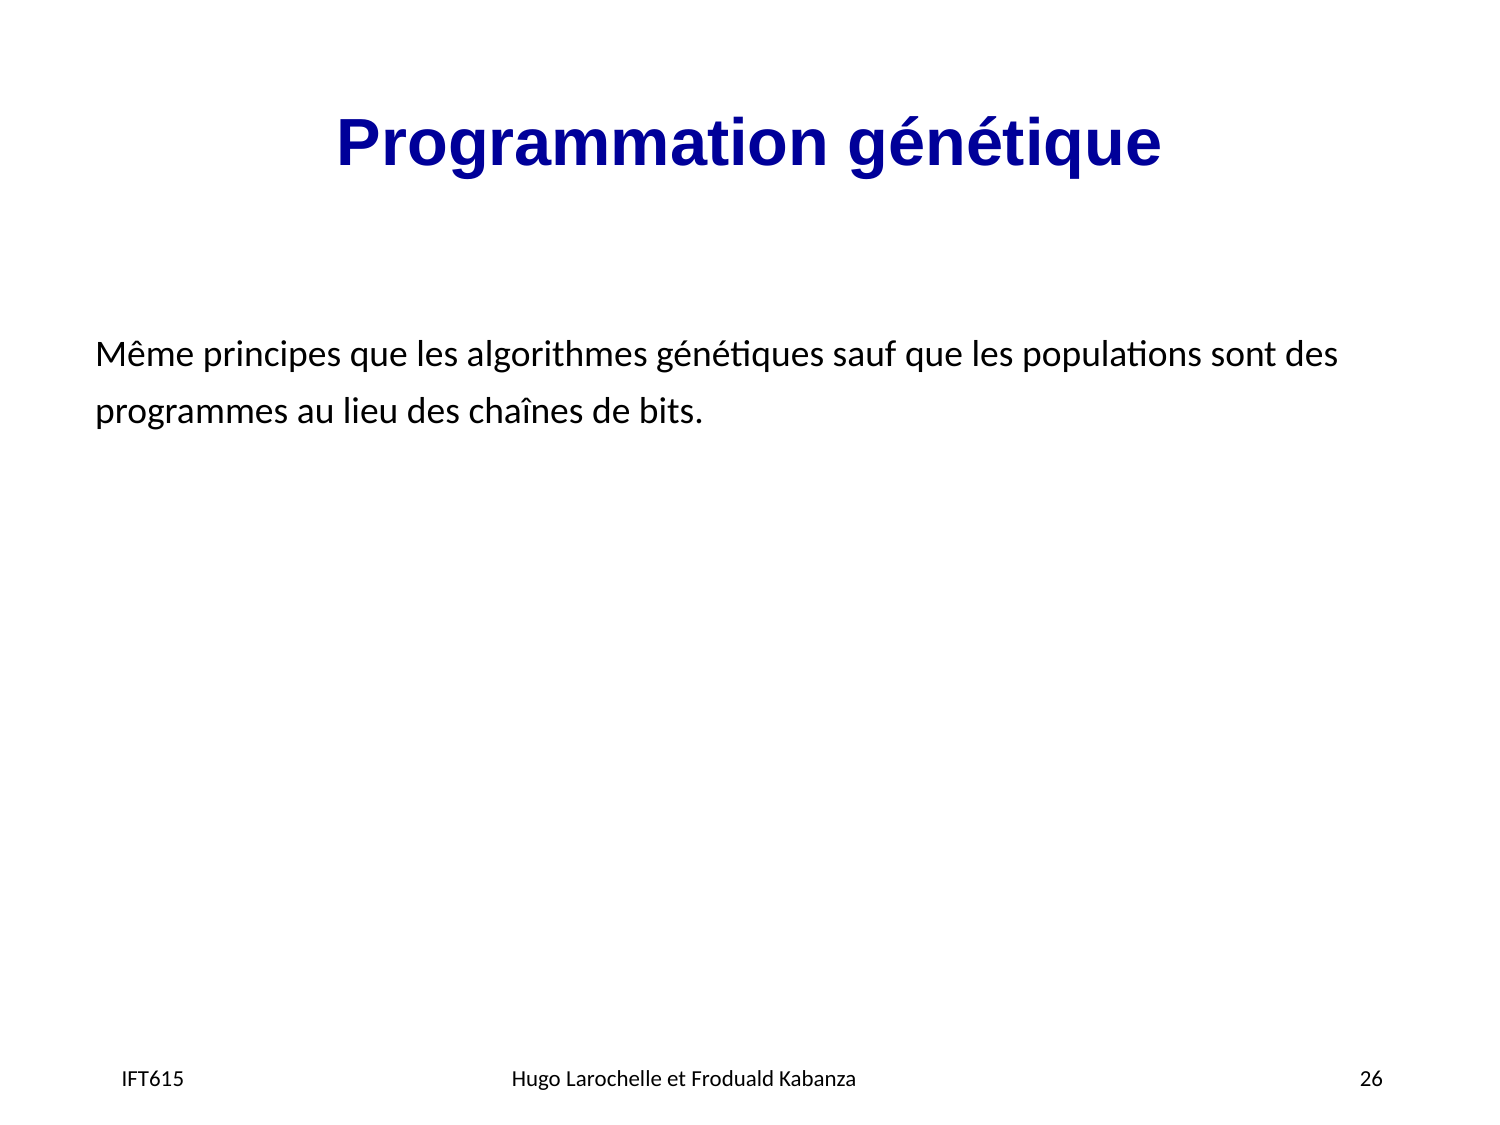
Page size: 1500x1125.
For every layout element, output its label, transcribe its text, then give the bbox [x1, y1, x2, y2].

list Même principes que les algorithmes génétiques sauf que les populations sont des programmes au lieu des chaînes de bits. [80, 317, 1436, 618]
title Programmation génétique [75, 45, 1425, 233]
slide_number 26 [1344, 1056, 1431, 1117]
footer IFT615 [69, 1056, 200, 1117]
slide_number Hugo Larochelle et Froduald Kabanza [419, 1056, 950, 1117]
